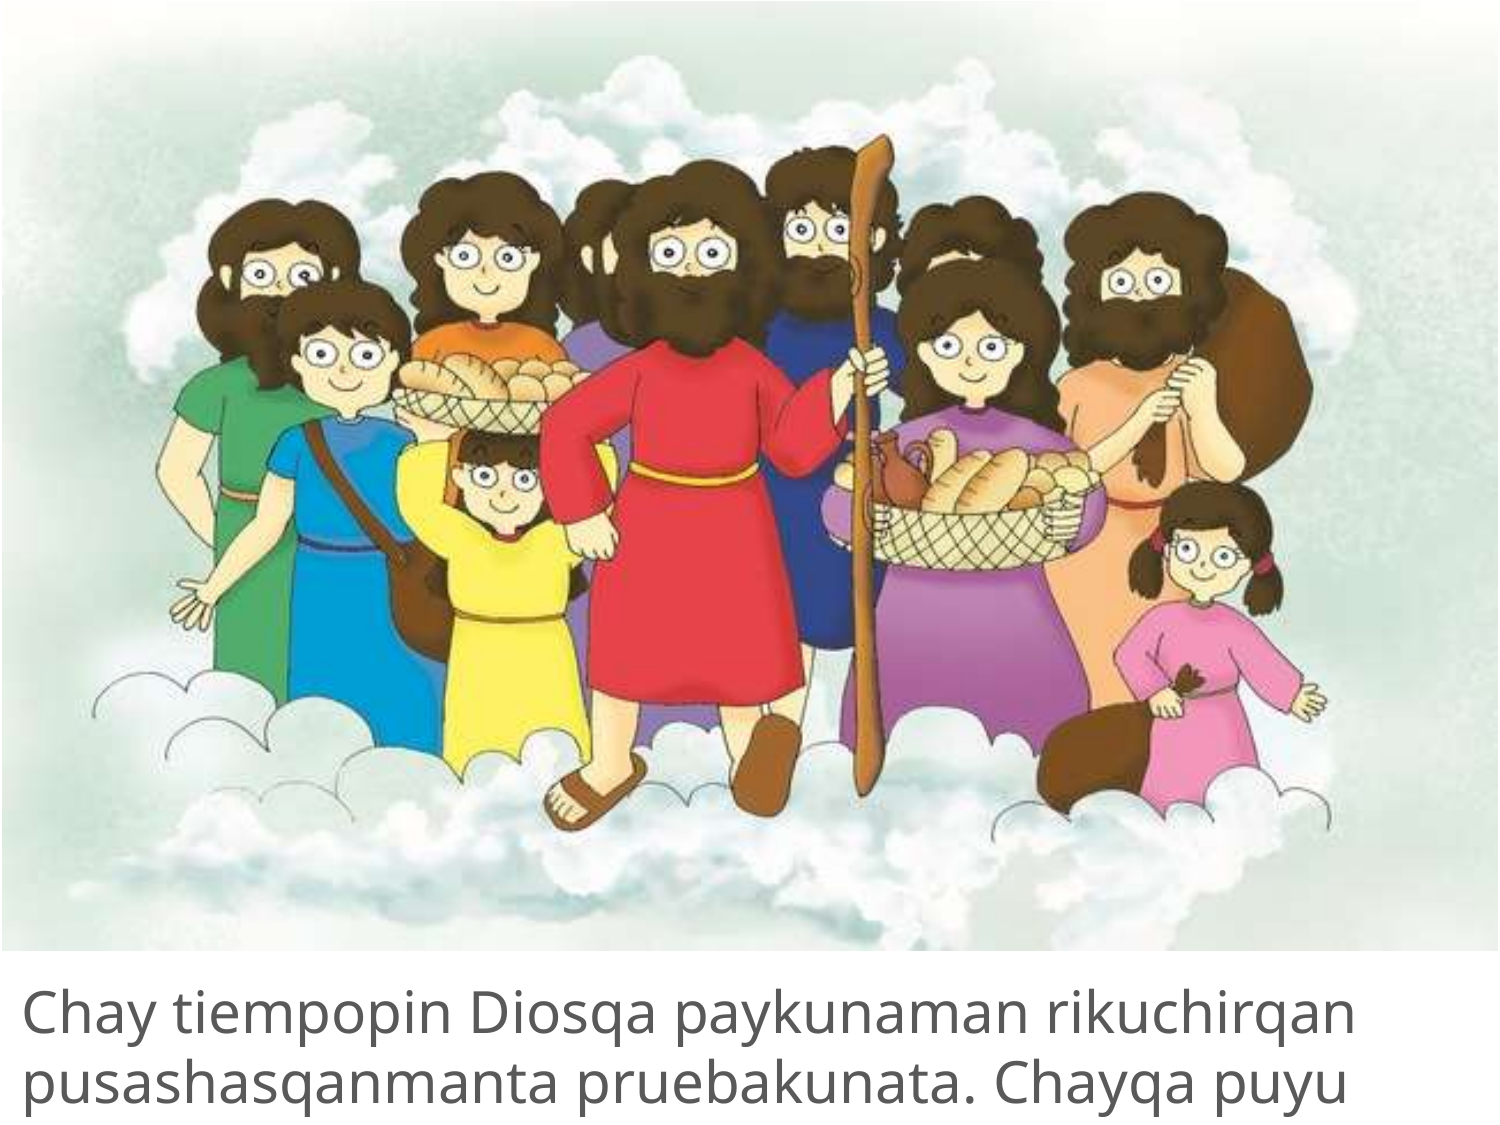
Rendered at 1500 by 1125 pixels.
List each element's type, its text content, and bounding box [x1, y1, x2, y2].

picture [1, 1, 1498, 951]
text_box Chay tiempopin Diosqa paykunaman rikuchirqan pusashasqanmanta pruebakunata. Chayqa puyu pilarmi karqa. [7, 967, 1493, 1125]
